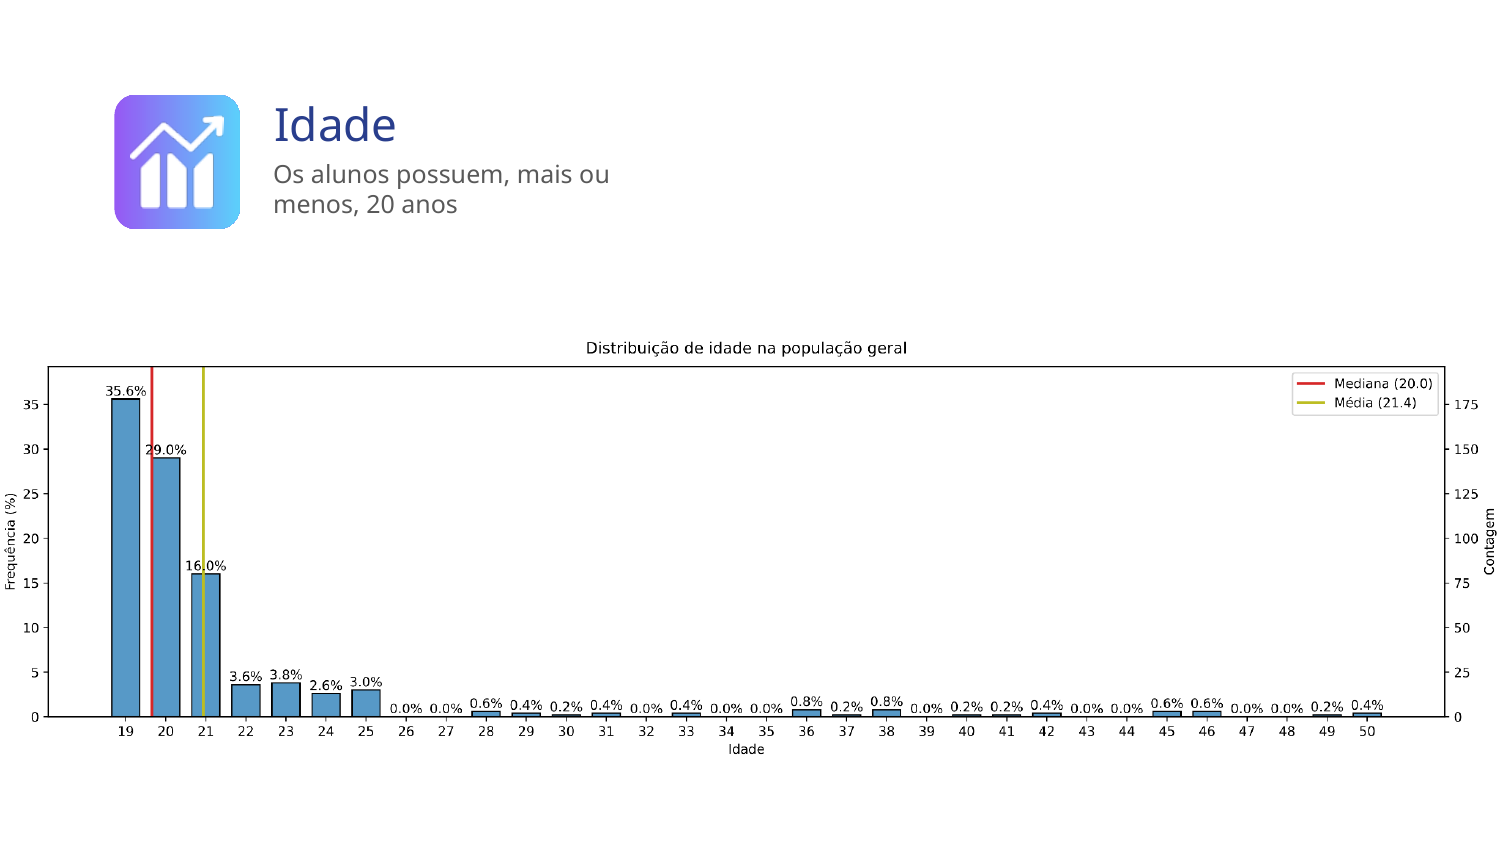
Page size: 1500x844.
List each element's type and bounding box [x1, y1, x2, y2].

picture [130, 115, 224, 209]
text_box [257, 94, 652, 246]
text_box [114, 94, 240, 229]
picture [0, 337, 1500, 760]
